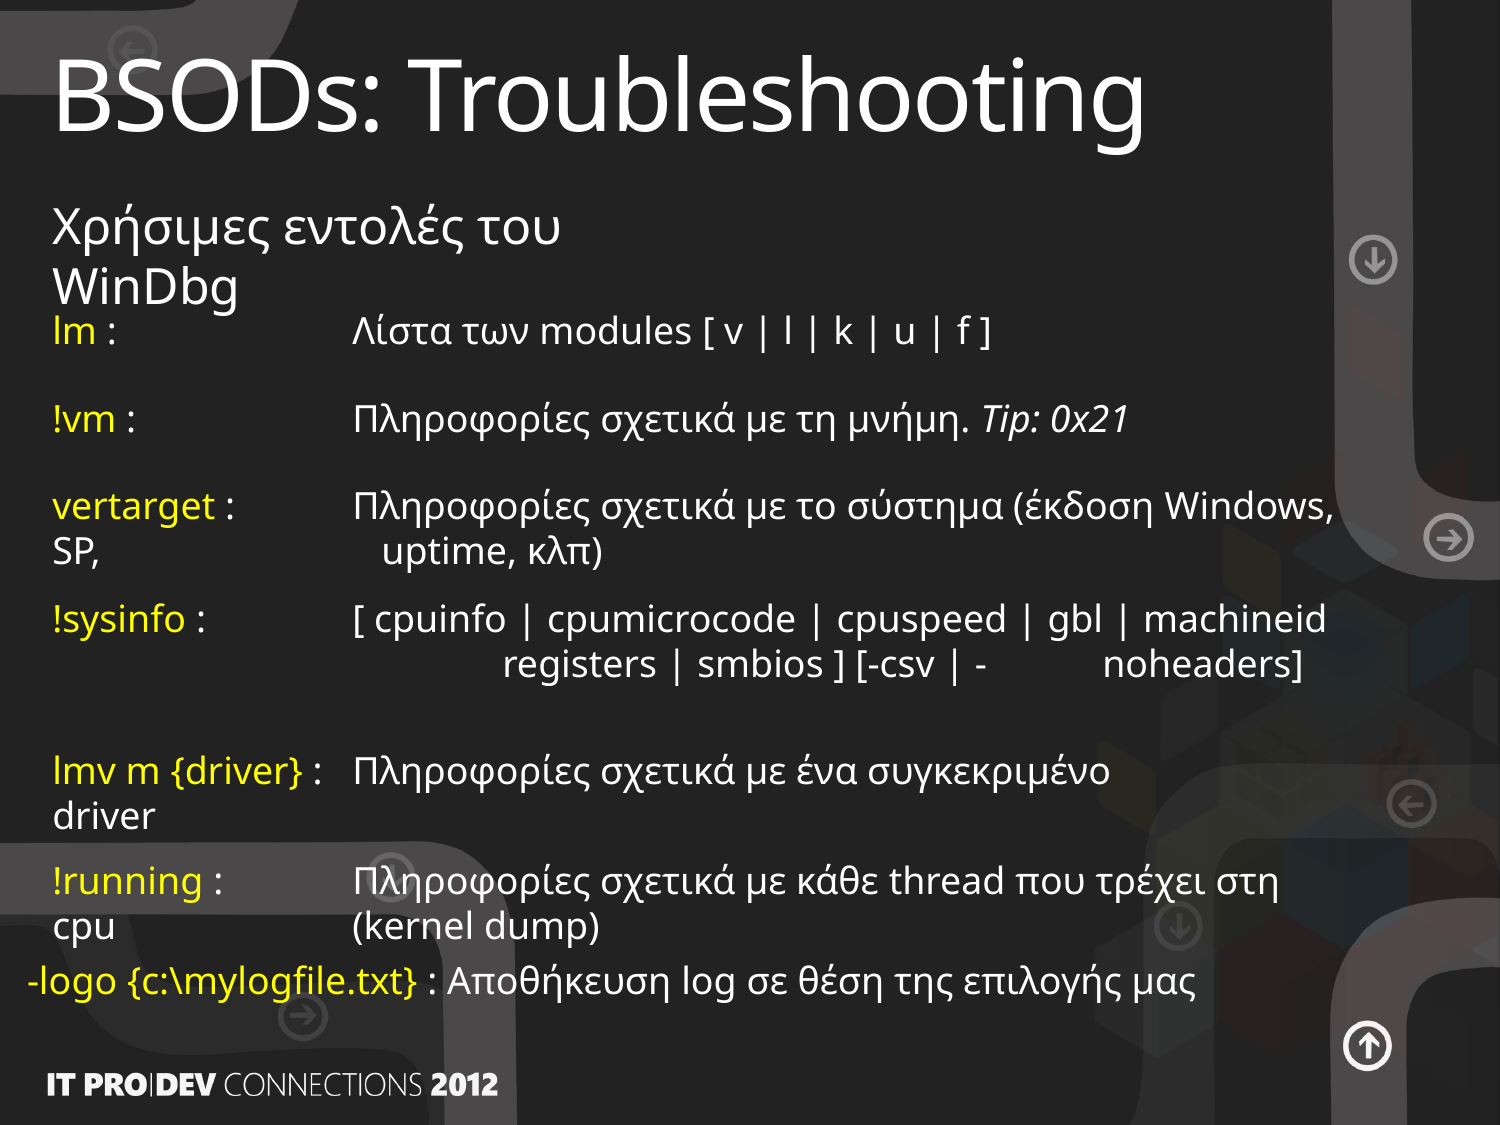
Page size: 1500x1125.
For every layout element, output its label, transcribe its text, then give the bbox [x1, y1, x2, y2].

text_box lm : Λίστα των modules [ v | l | k | u | f ] [37, 299, 1038, 360]
text_box !running : Πληροφορίες σχετικά με κάθε thread που τρέχει στη cpu (kernel dump) [37, 849, 1338, 955]
picture [0, 0, 1500, 1125]
text_box lmv m {driver} : Πληροφορίες σχετικά με ένα συγκεκριμένο driver [37, 739, 1213, 845]
title BSODs: Troubleshooting [35, 23, 1462, 175]
text_box !vm : Πληροφορίες σχετικά με τη μνήμη. Tip: 0x21 [37, 387, 1238, 448]
text_box Χρήσιμες εντολές του WinDbg [37, 187, 775, 299]
text_box vertarget : Πληροφορίες σχετικά με το σύστημα (έκδοση Windows, SP, uptime, κλπ) [37, 474, 1400, 580]
text_box !sysinfo : [ cpuinfo | cpumicrocode | cpuspeed | gbl | machineid registers | smbios ] [-csv | - noheaders] [37, 587, 1350, 693]
text_box -logo {c:\mylogfile.txt} : Αποθήκευση log σε θέση της επιλογής μας [12, 949, 1212, 1010]
